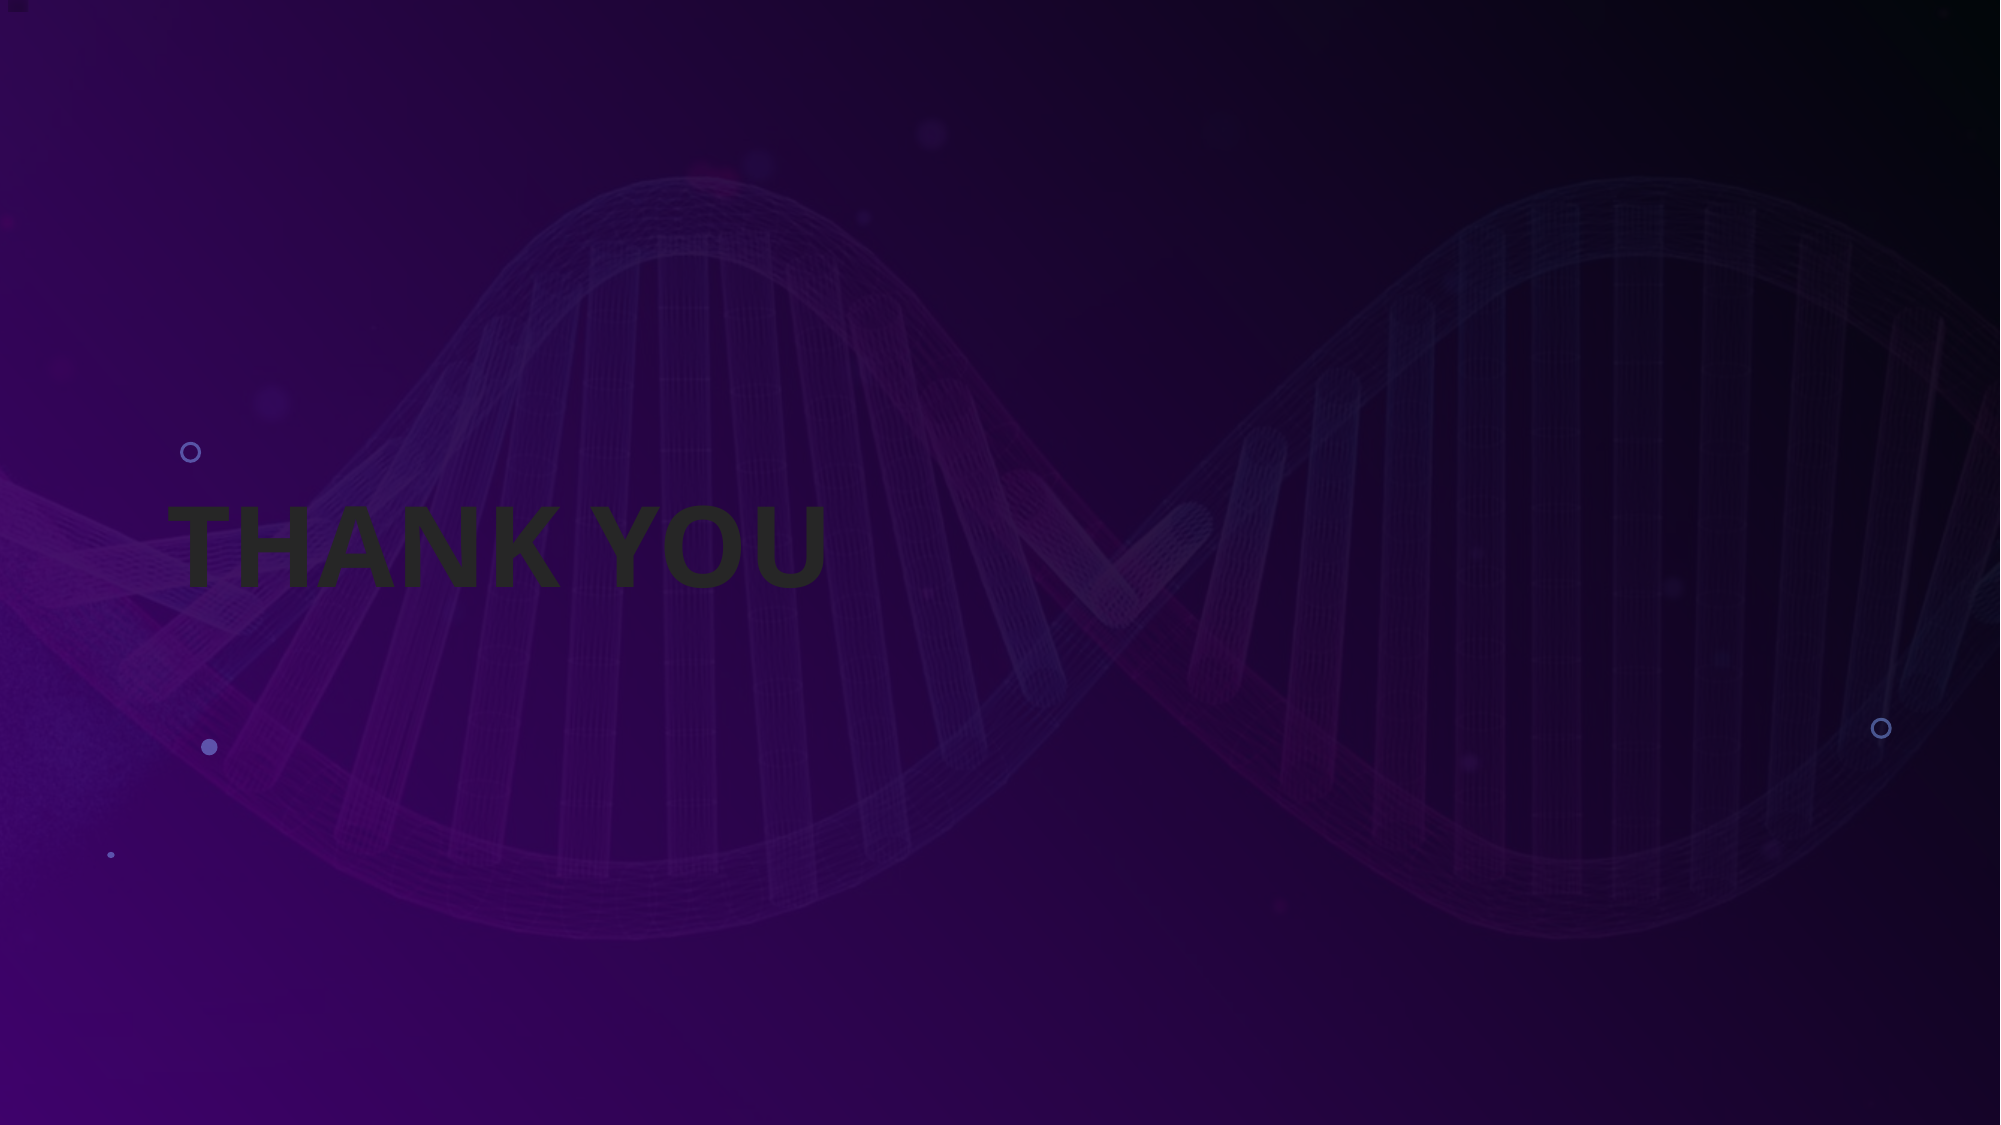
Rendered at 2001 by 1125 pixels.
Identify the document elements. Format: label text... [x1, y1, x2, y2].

text_box THANK YOU [151, 467, 849, 618]
